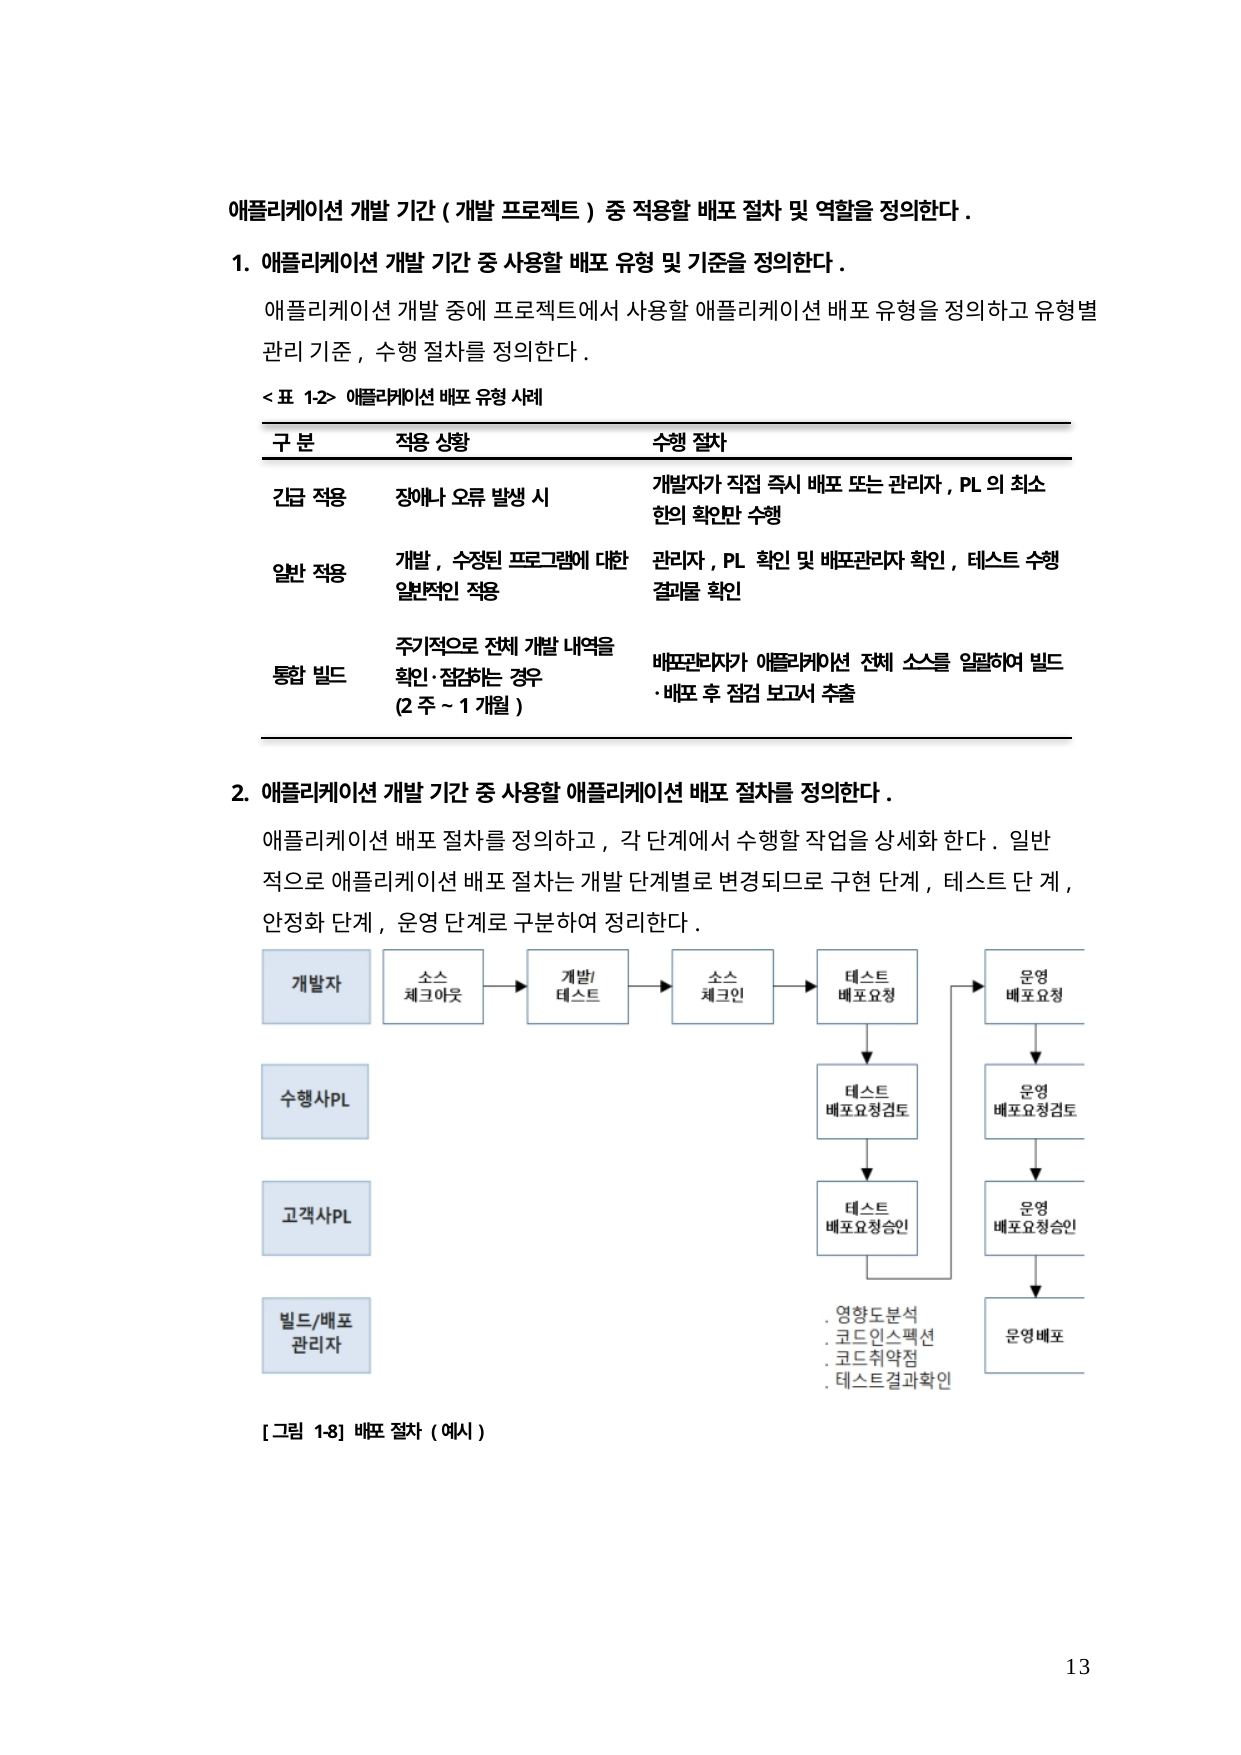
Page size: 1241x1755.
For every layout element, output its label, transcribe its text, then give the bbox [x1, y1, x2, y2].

text_box 긴급 적용 [272, 484, 352, 510]
text_box [261, 456, 1072, 460]
text_box 구 분 적용 상황 수행 절차 [272, 429, 751, 455]
text_box [261, 736, 1072, 740]
text_box 장애나 오류 발생 시 [395, 484, 561, 510]
text_box 개발자가 직접 즉시 배포 또는 관리자, PL의 최소 한의 확인만 수행 [652, 465, 1070, 528]
text_box 관리자, PL 확인 및 배포관리자 확인, 테스트 수행 결과물 확인 [652, 541, 1070, 604]
text_box 주기적으로 전체 개발 내역을 확인･점검하는 경우 (2주~ 1개월) [395, 627, 642, 719]
text_box 애플리케이션 개발 기간(개발 프로젝트) 중 적용할 배포 절차 및 역할을 정의한다. 1. 애플리케이션 개발 기간 중 사용할 배포 유형 및 기준을 정의한다. 애플리케이션 개발 중에 프로젝트에서 사용할 애플리케이션 배포 유형을 정의하고 유형별 관리 기준, 수행 절차를 정의한다. <표 1-2> 애플리케이션 배포 유형 사례 [228, 196, 1103, 409]
text_box 일반 적용 [272, 560, 352, 586]
picture [259, 948, 1087, 1406]
text_box 2. 애플리케이션 개발 기간 중 사용할 애플리케이션 배포 절차를 정의한다. 애플리케이션 배포 절차를 정의하고, 각 단계에서 수행할 작업을 상세화 한다. 일반 적으로 애플리케이션 배포 절차는 개발 단계별로 변경되므로 구현 단계, 테스트 단 계, 안정화 단계, 운영 단계로 구분하여 정리한다. [그림 1-8] 배포 절차 (예시) 13 [230, 778, 1103, 1680]
text_box 개발, 수정된 프로그램에 대한 일반적인 적용 [395, 541, 642, 604]
text_box 배포관리자가 애플리케이션 전체 소스를 일괄하여 빌드･배포 후 점검 보고서 추출 [652, 643, 1070, 706]
text_box 통합 빌드 [272, 662, 352, 688]
text_box [261, 421, 1072, 425]
